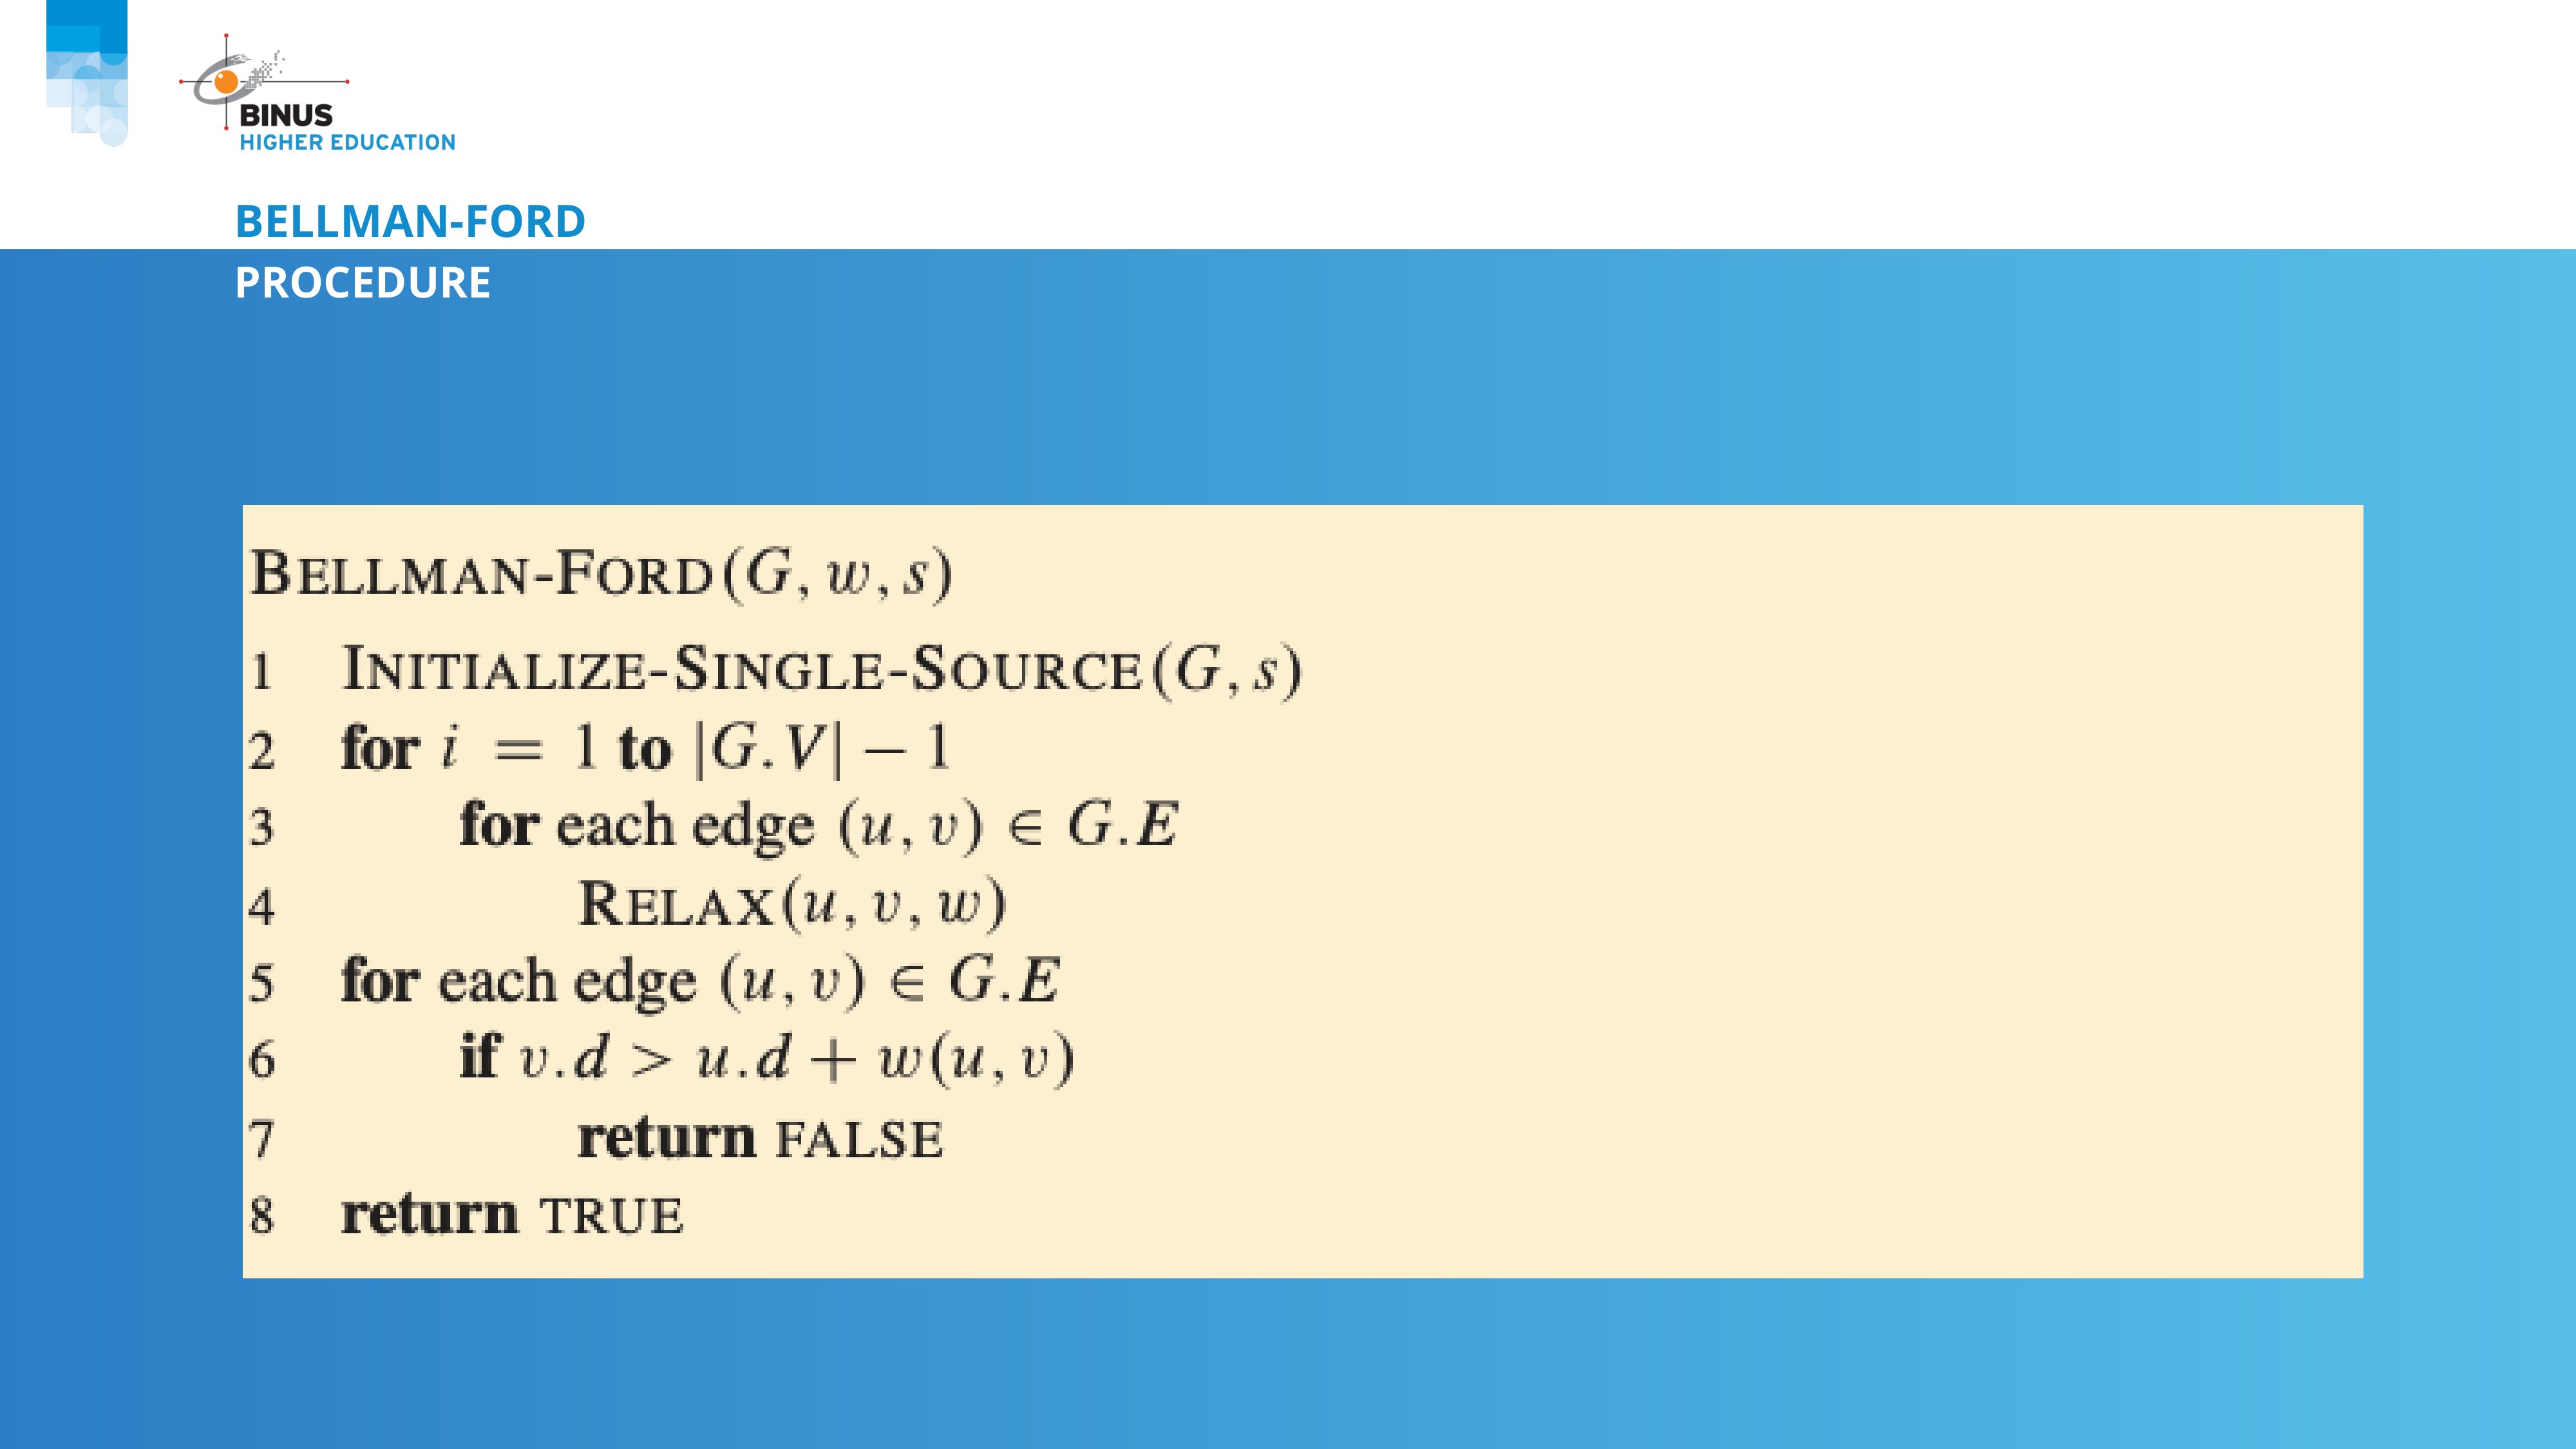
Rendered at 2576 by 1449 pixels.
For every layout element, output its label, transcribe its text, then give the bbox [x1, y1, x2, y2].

title Bellman-ford [228, 197, 1784, 252]
picture [46, 0, 455, 154]
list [243, 504, 2364, 1278]
list Procedure [228, 255, 1262, 341]
